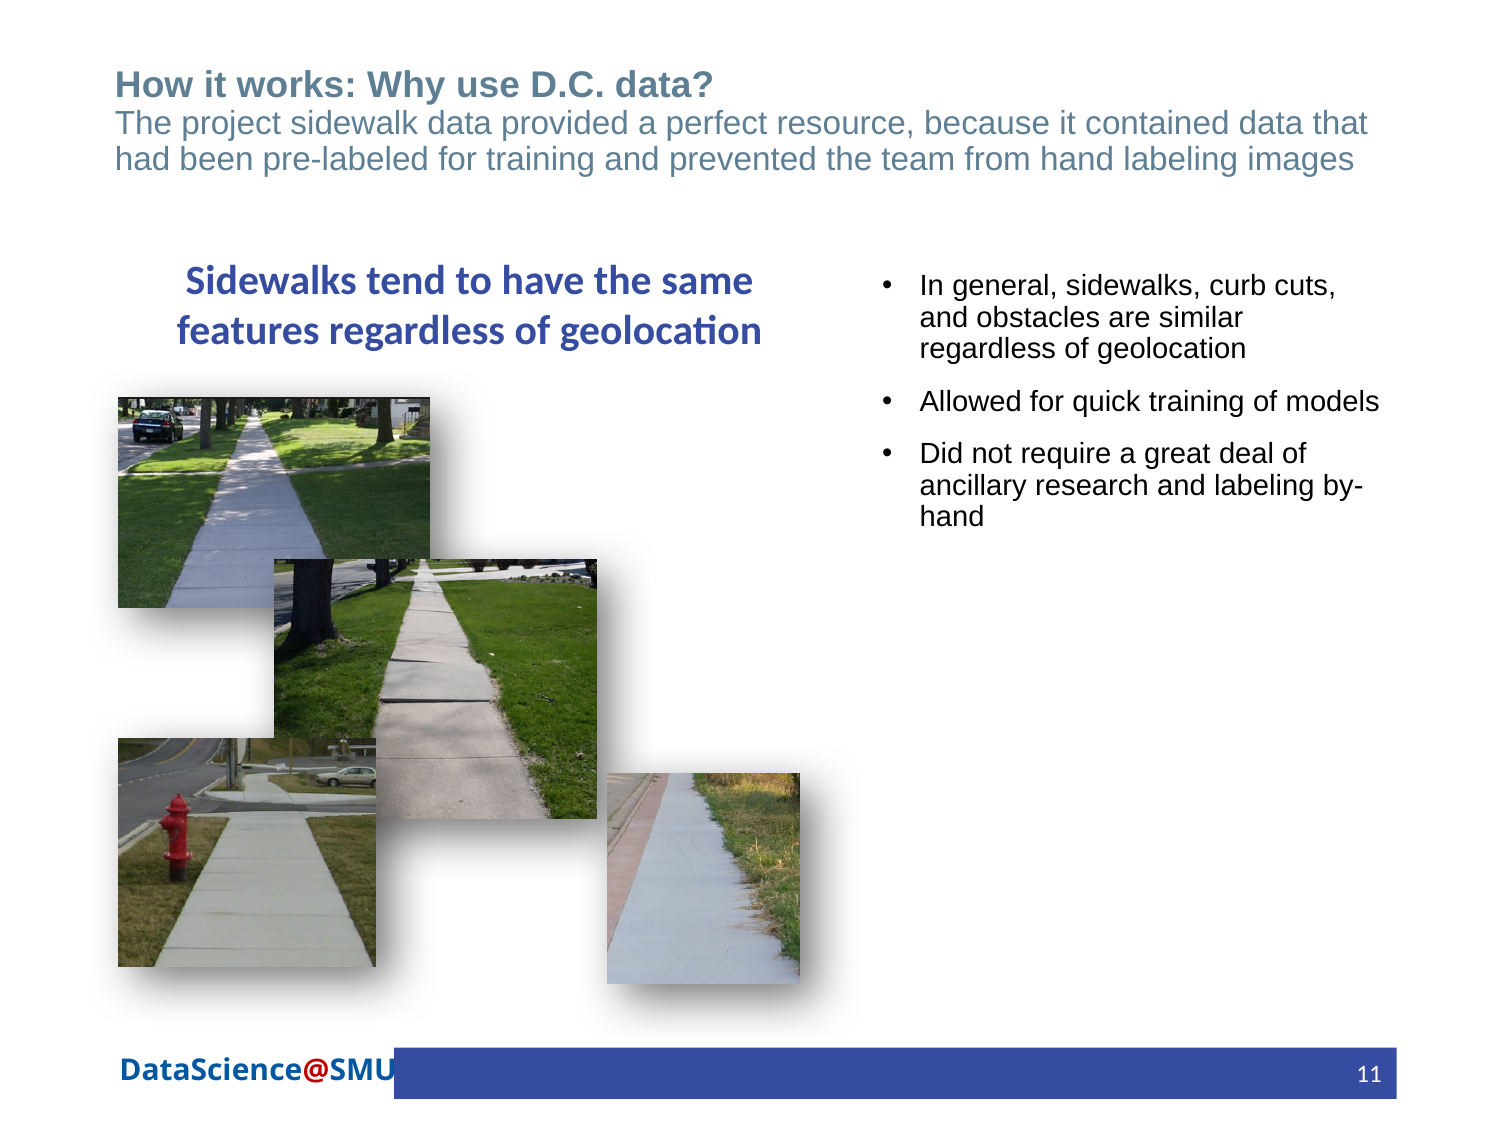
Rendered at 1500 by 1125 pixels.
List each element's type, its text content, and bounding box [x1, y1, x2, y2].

picture [607, 773, 800, 984]
text_box Sidewalks tend to have the same features regardless of geolocation [158, 252, 782, 353]
title How it works: Why use D.C. data? The project sidewalk data provided a perfect resource, because it contained data that had been pre-labeled for training and prevented the team from hand labeling images [99, 53, 1397, 186]
picture [118, 397, 597, 967]
slide_number 11 [1059, 1042, 1397, 1103]
list In general, sidewalks, curb cuts, and obstacles are similar regardless of geolocation Allowed for quick training of models Did not require a great deal of ancillary research and labeling by-hand [866, 263, 1397, 1013]
